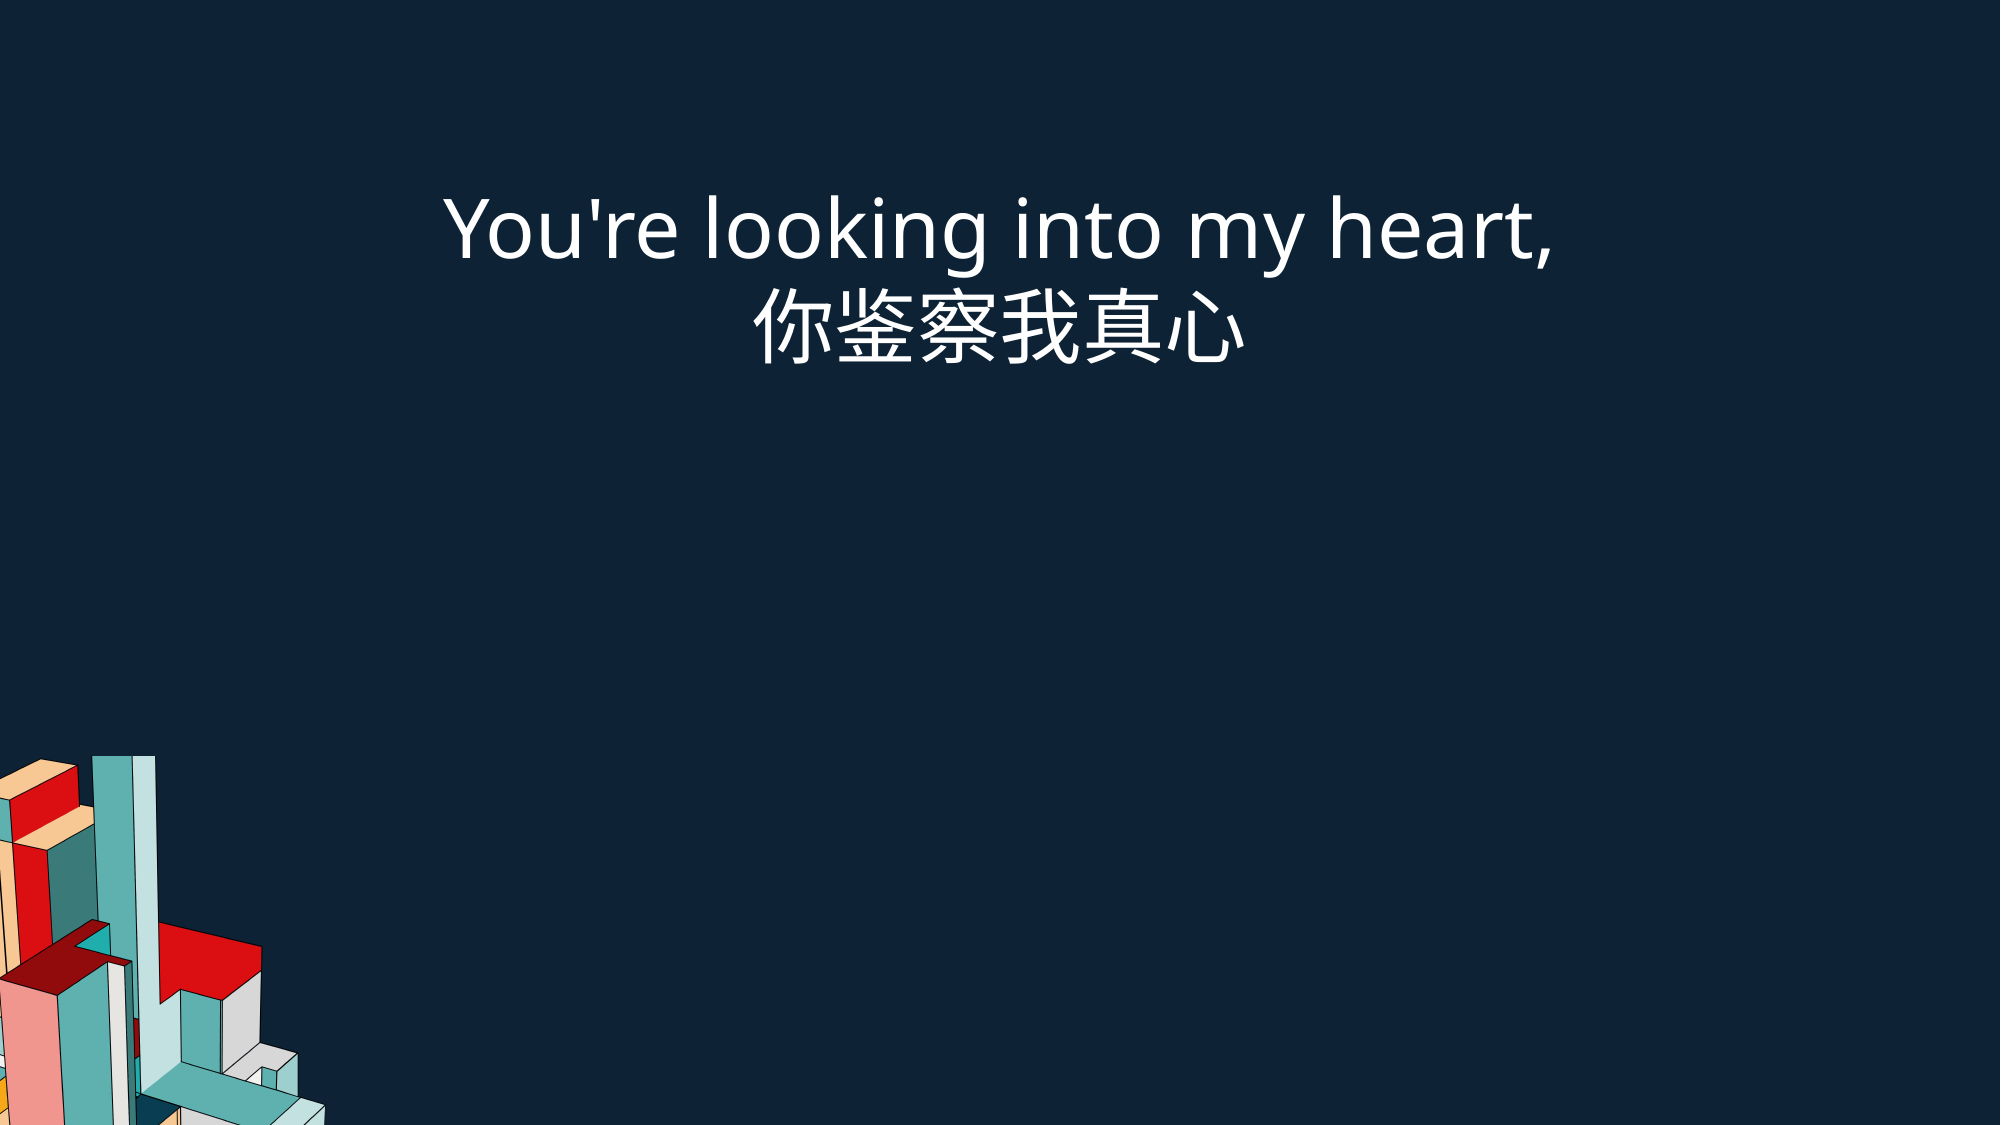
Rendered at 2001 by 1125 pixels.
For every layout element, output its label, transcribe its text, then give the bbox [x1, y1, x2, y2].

text_box You're looking into my heart, 你鉴察我真心 [99, 168, 1900, 382]
picture [0, 756, 326, 1125]
